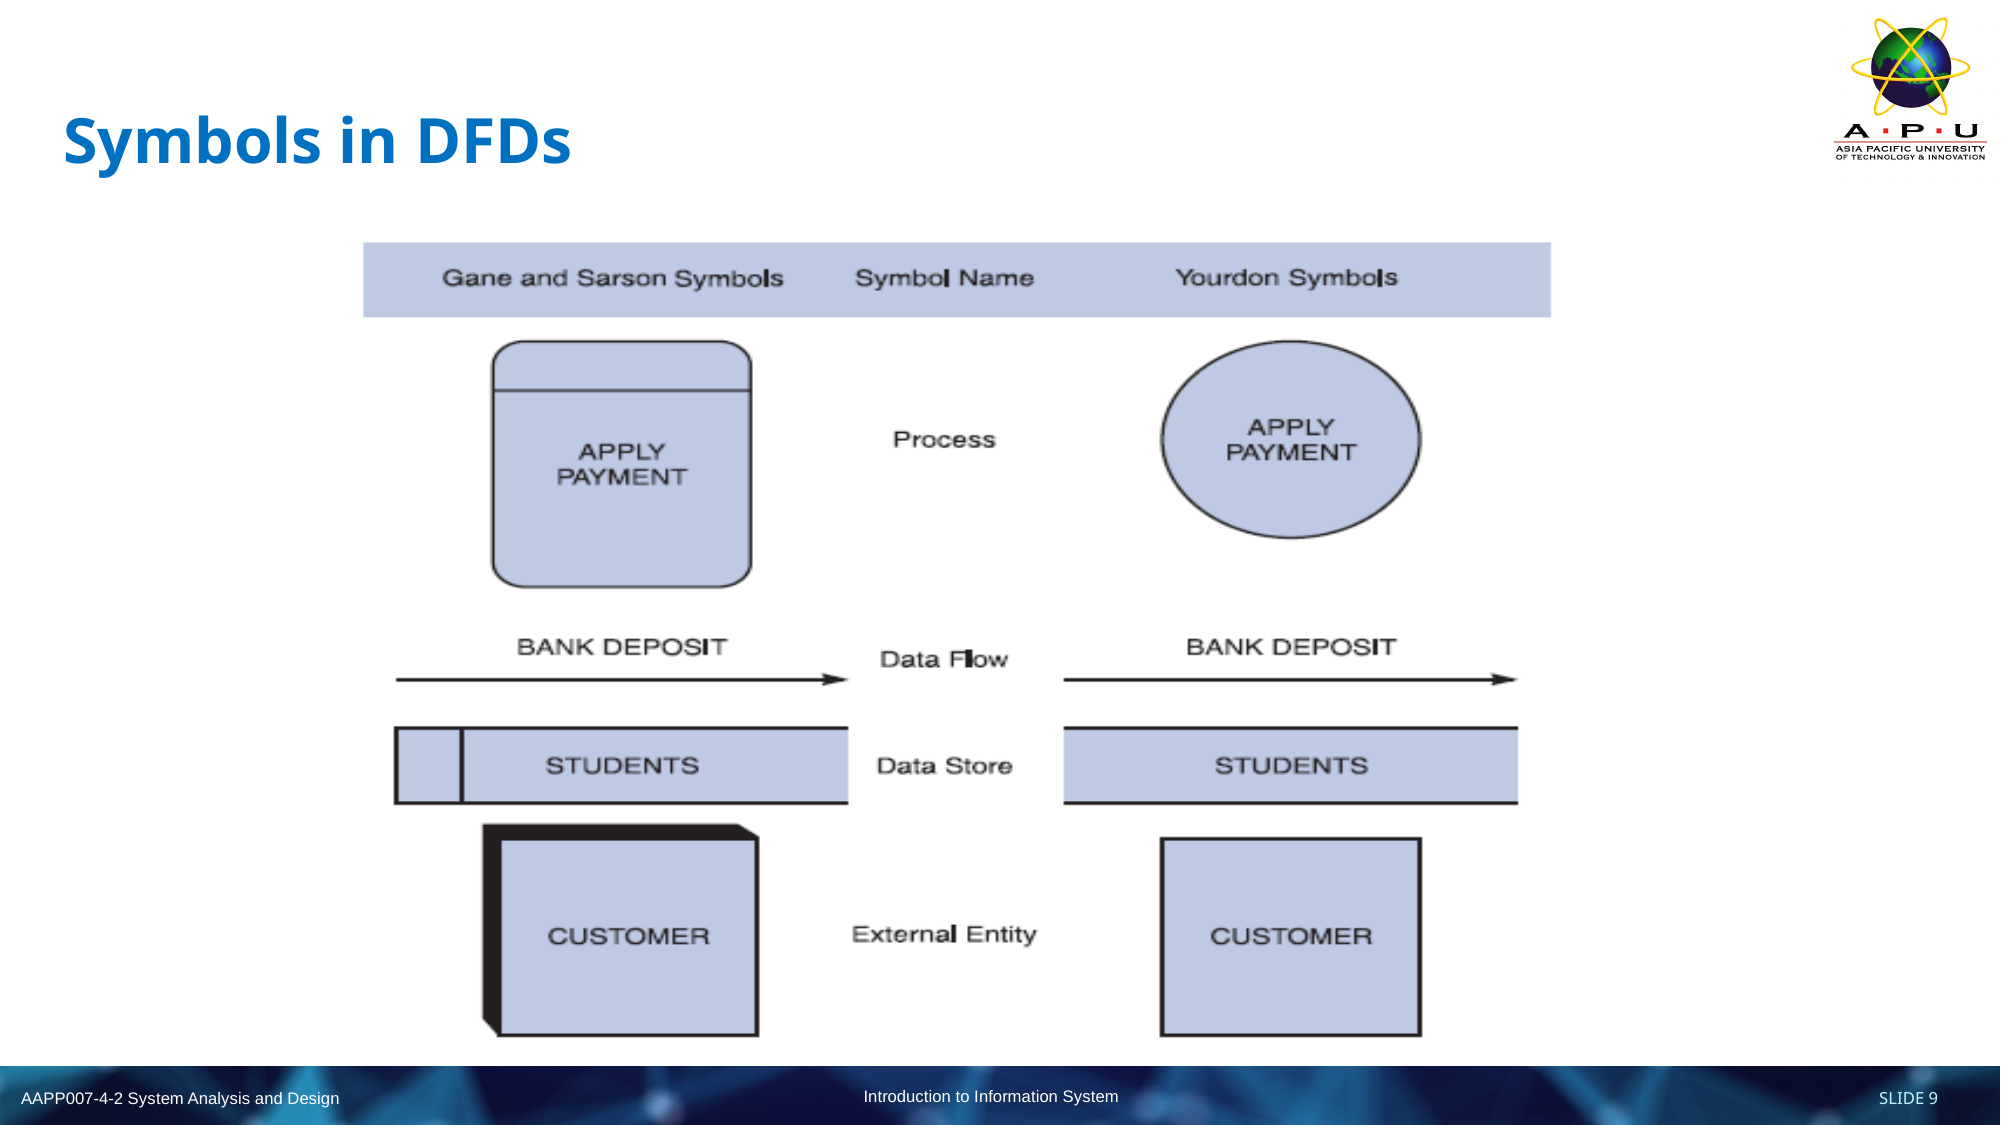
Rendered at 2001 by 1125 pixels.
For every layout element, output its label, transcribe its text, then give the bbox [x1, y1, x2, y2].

picture [0, 1066, 2000, 1125]
title Symbols in DFDs [48, 45, 1764, 233]
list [336, 232, 1568, 1051]
picture [1822, 0, 2000, 178]
